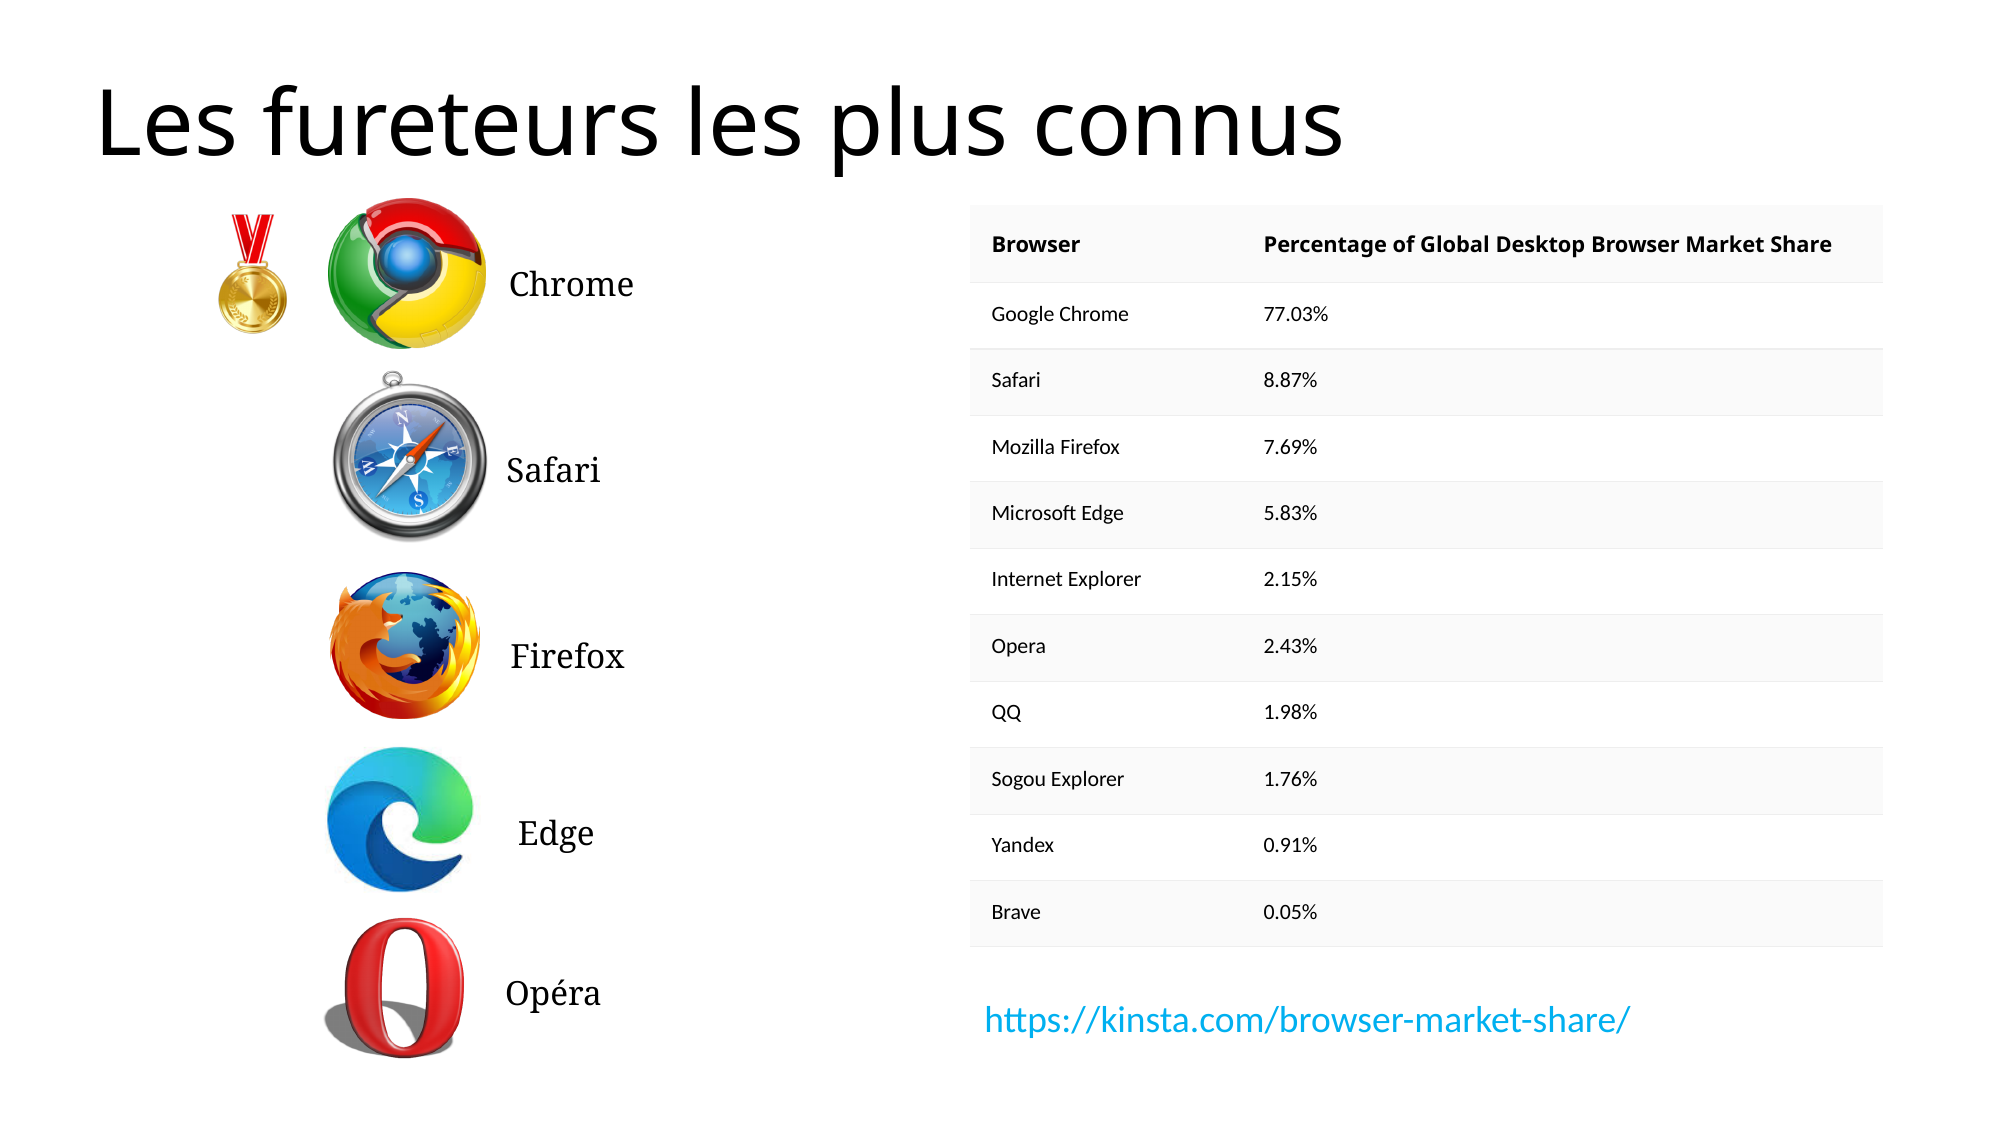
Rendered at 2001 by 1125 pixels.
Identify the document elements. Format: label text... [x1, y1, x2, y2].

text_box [328, 572, 633, 719]
table_cell Safari [970, 350, 1242, 415]
table_cell Internet Explorer [970, 549, 1242, 614]
table_cell 7.69% [1242, 416, 1883, 481]
table_cell Brave [970, 881, 1242, 946]
table_cell 1.76% [1242, 748, 1883, 814]
table_cell 2.43% [1242, 615, 1883, 681]
table_cell QQ [970, 682, 1242, 747]
table_cell 0.91% [1242, 815, 1883, 880]
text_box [322, 917, 614, 1059]
table_cell Opera [970, 615, 1242, 681]
table_cell 77.03% [1242, 283, 1883, 348]
table_cell Mozilla Firefox [970, 416, 1242, 481]
table_cell Microsoft Edge [970, 482, 1242, 548]
table_cell Google Chrome [970, 283, 1242, 348]
title Les fureteurs les plus connus [79, 66, 1430, 185]
table_header Browser [970, 205, 1242, 282]
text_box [328, 198, 646, 349]
table_cell 1.98% [1242, 682, 1883, 747]
picture [216, 214, 287, 334]
table_cell Yandex [970, 815, 1242, 880]
table_header Percentage of Global Desktop Browser Market Share [1242, 205, 1883, 282]
table_cell 5.83% [1242, 482, 1883, 548]
table_cell 2.15% [1242, 549, 1883, 614]
table_cell 8.87% [1242, 350, 1883, 415]
table_cell 0.05% [1242, 881, 1883, 946]
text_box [316, 735, 607, 899]
table_cell Sogou Explorer [970, 748, 1242, 814]
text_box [323, 370, 610, 544]
text_box https://kinsta.com/browser-market-share/ [969, 987, 1692, 1048]
